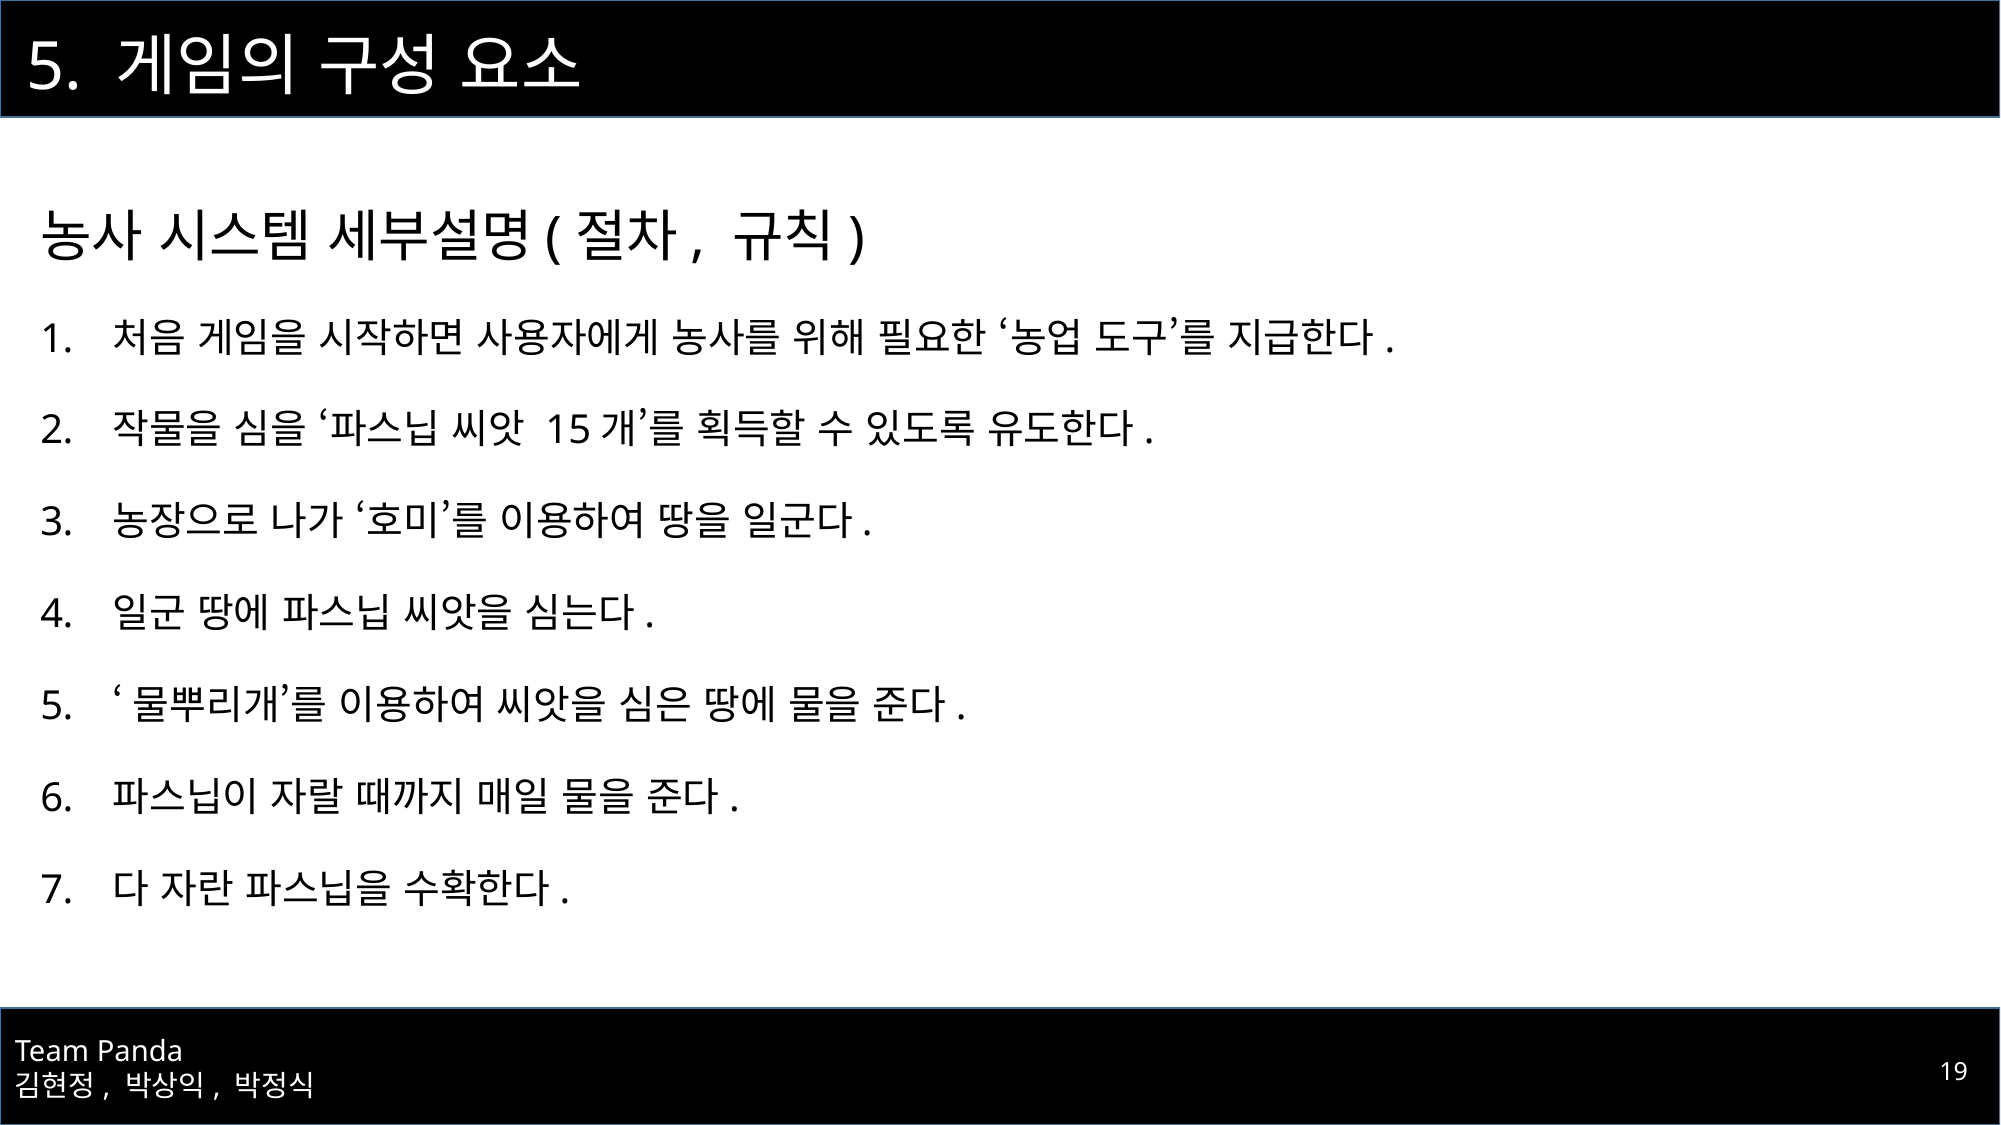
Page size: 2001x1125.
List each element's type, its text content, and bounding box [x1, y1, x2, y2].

title 5. 게임의 구성 요소 [10, 3, 1736, 132]
text_box 농사 시스템 세부설명(절차, 규칙) 처음 게임을 시작하면 사용자에게 농사를 위해 필요한 ‘농업 도구’를 지급한다. 작물을 심을 ‘파스닙 씨앗 15개’를 획득할 수 있도록 유도한다. 농장으로 나가 ‘호미’를 이용하여 땅을 일군다. 일군 땅에 파스닙 씨앗을 심는다. ‘물뿌리개’를 이용하여 씨앗을 심은 땅에 물을 준다. 파스닙이 자랄 때까지 매일 물을 준다. 다 자란 파스닙을 수확한다. [25, 160, 1780, 923]
